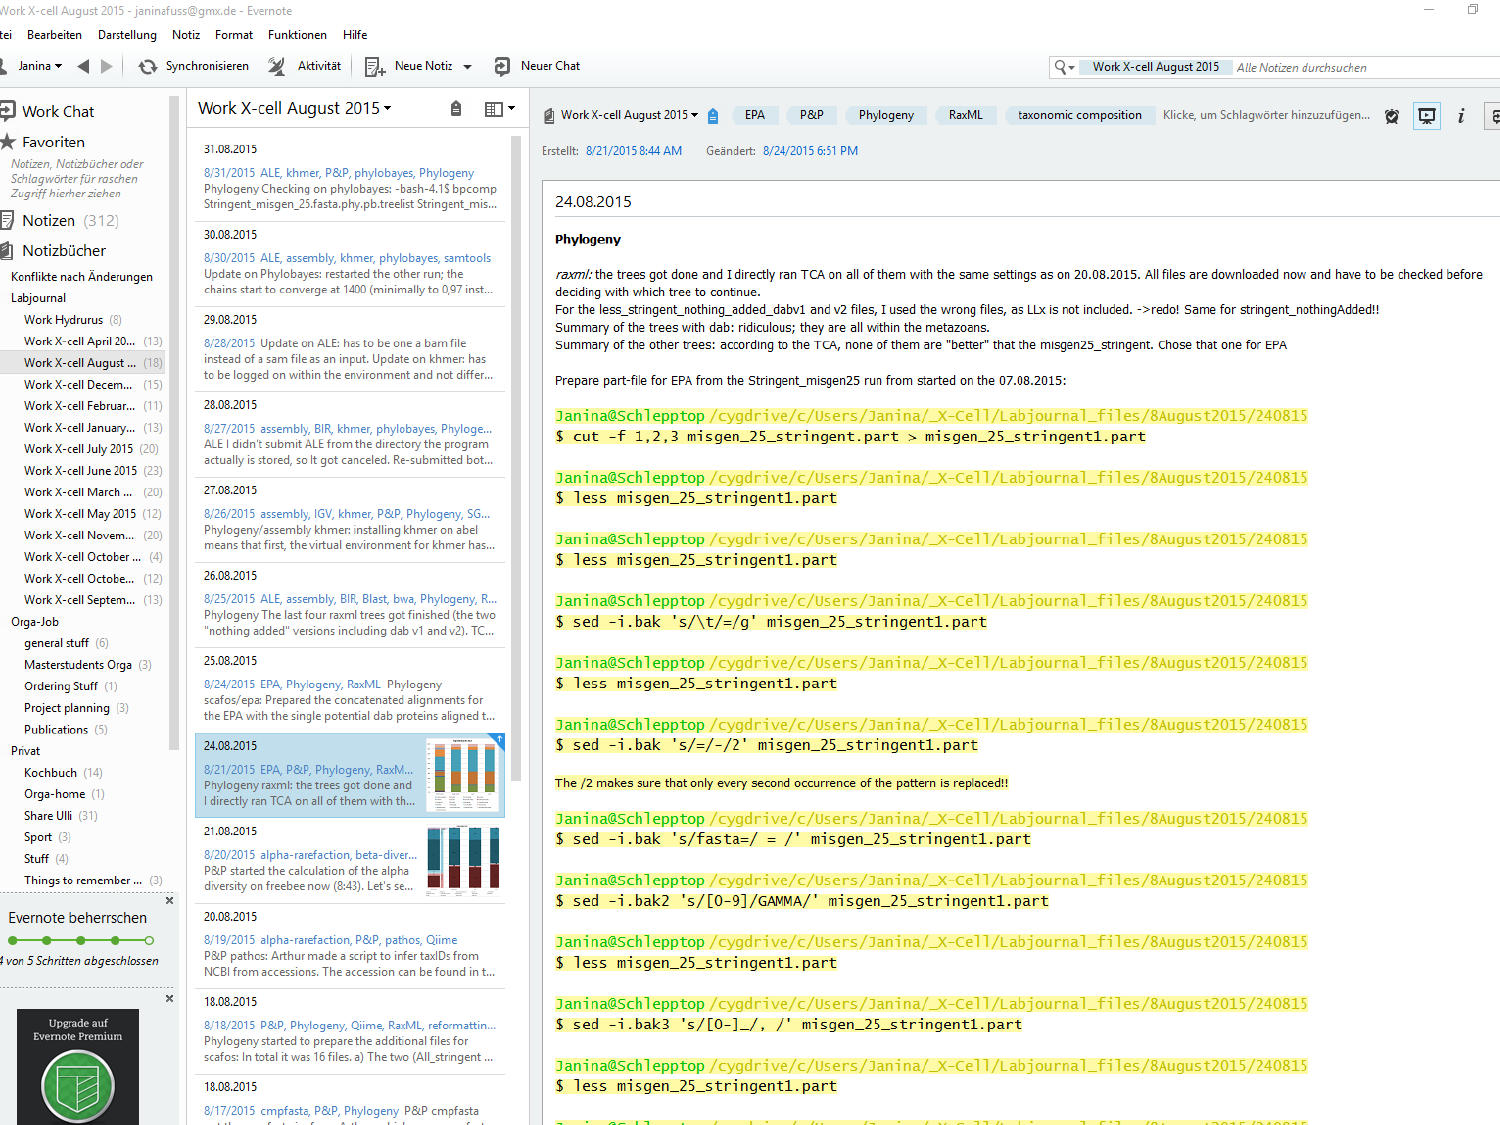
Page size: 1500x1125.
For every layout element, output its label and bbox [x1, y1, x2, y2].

list [0, 0, 1500, 1125]
